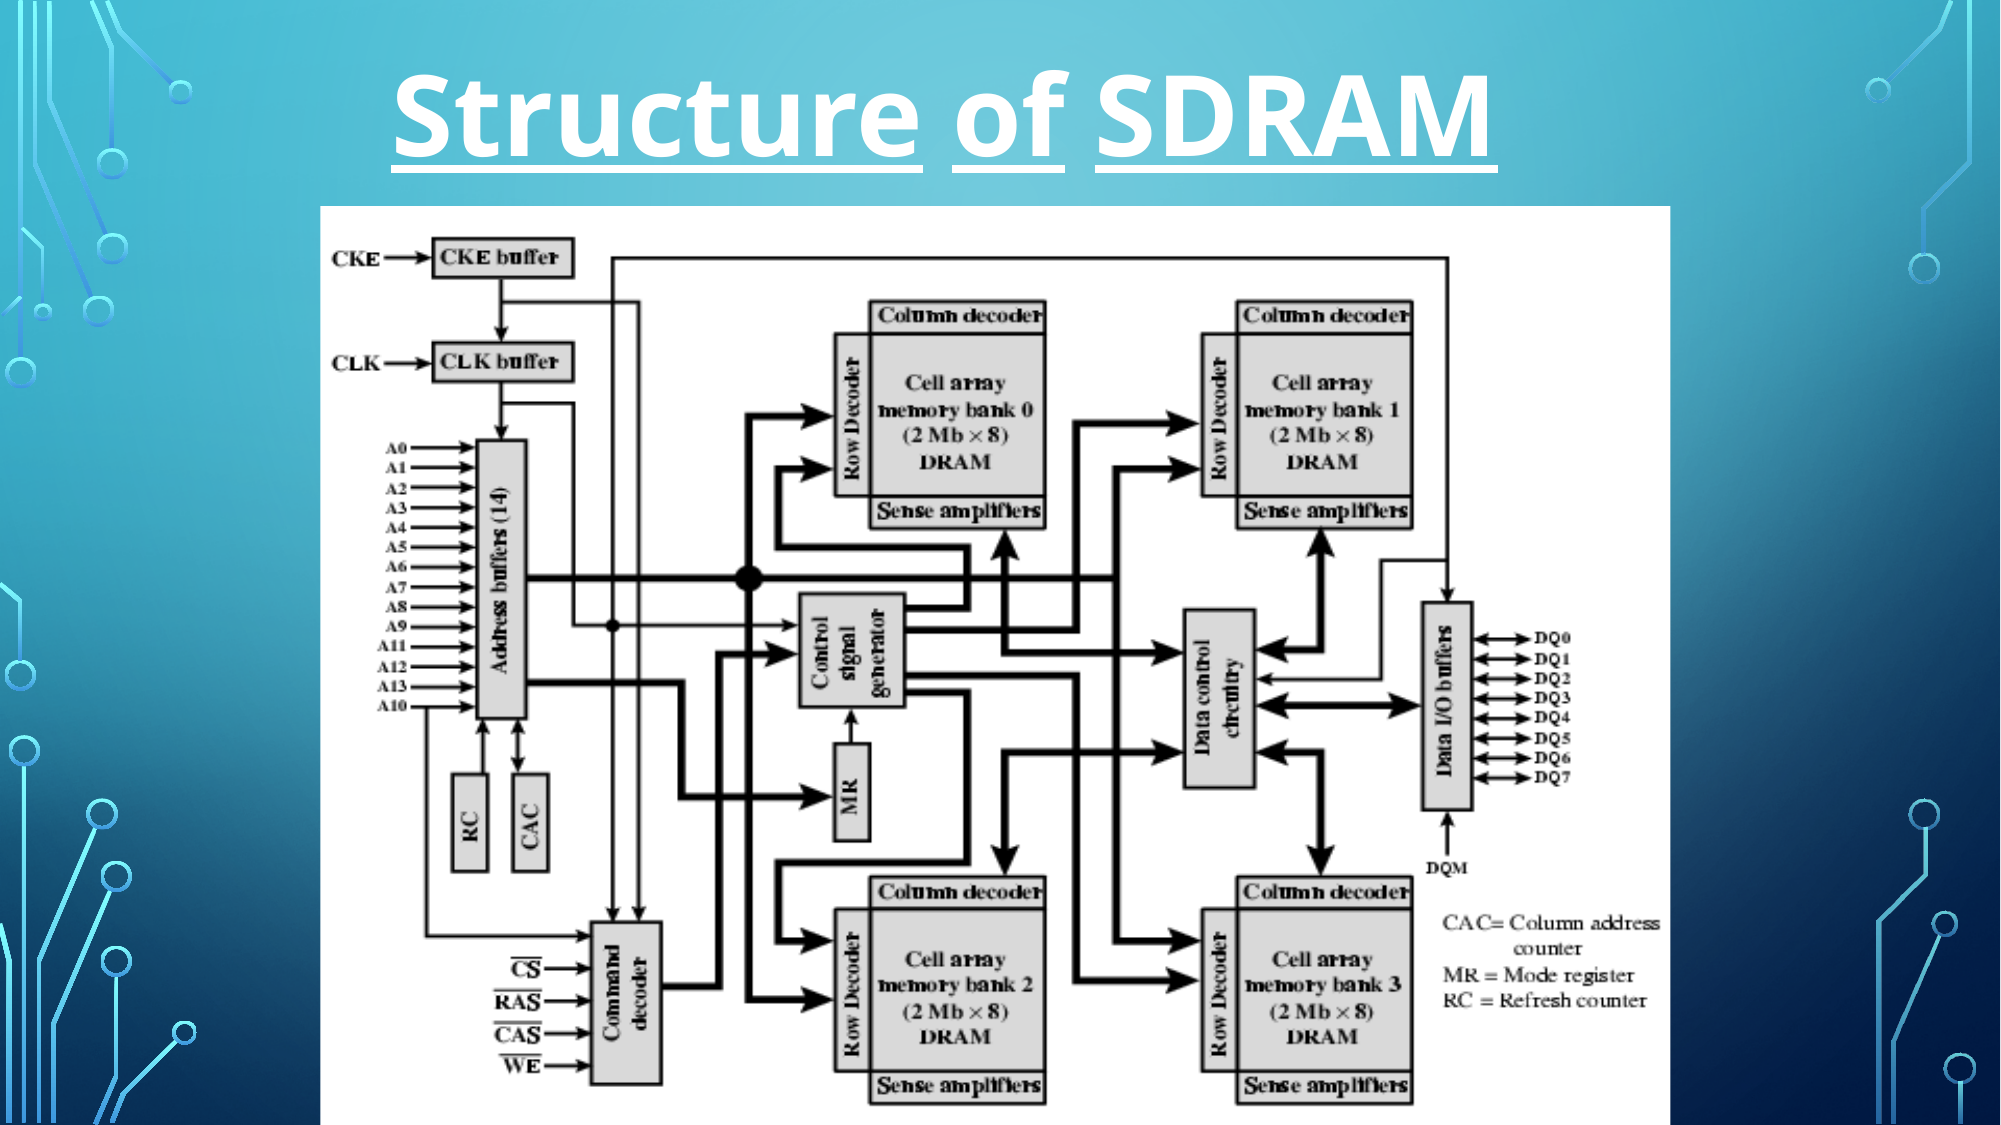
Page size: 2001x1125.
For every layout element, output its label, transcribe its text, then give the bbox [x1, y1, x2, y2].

text_box Structure of SDRAM [376, 36, 1513, 187]
picture [320, 206, 1671, 1125]
